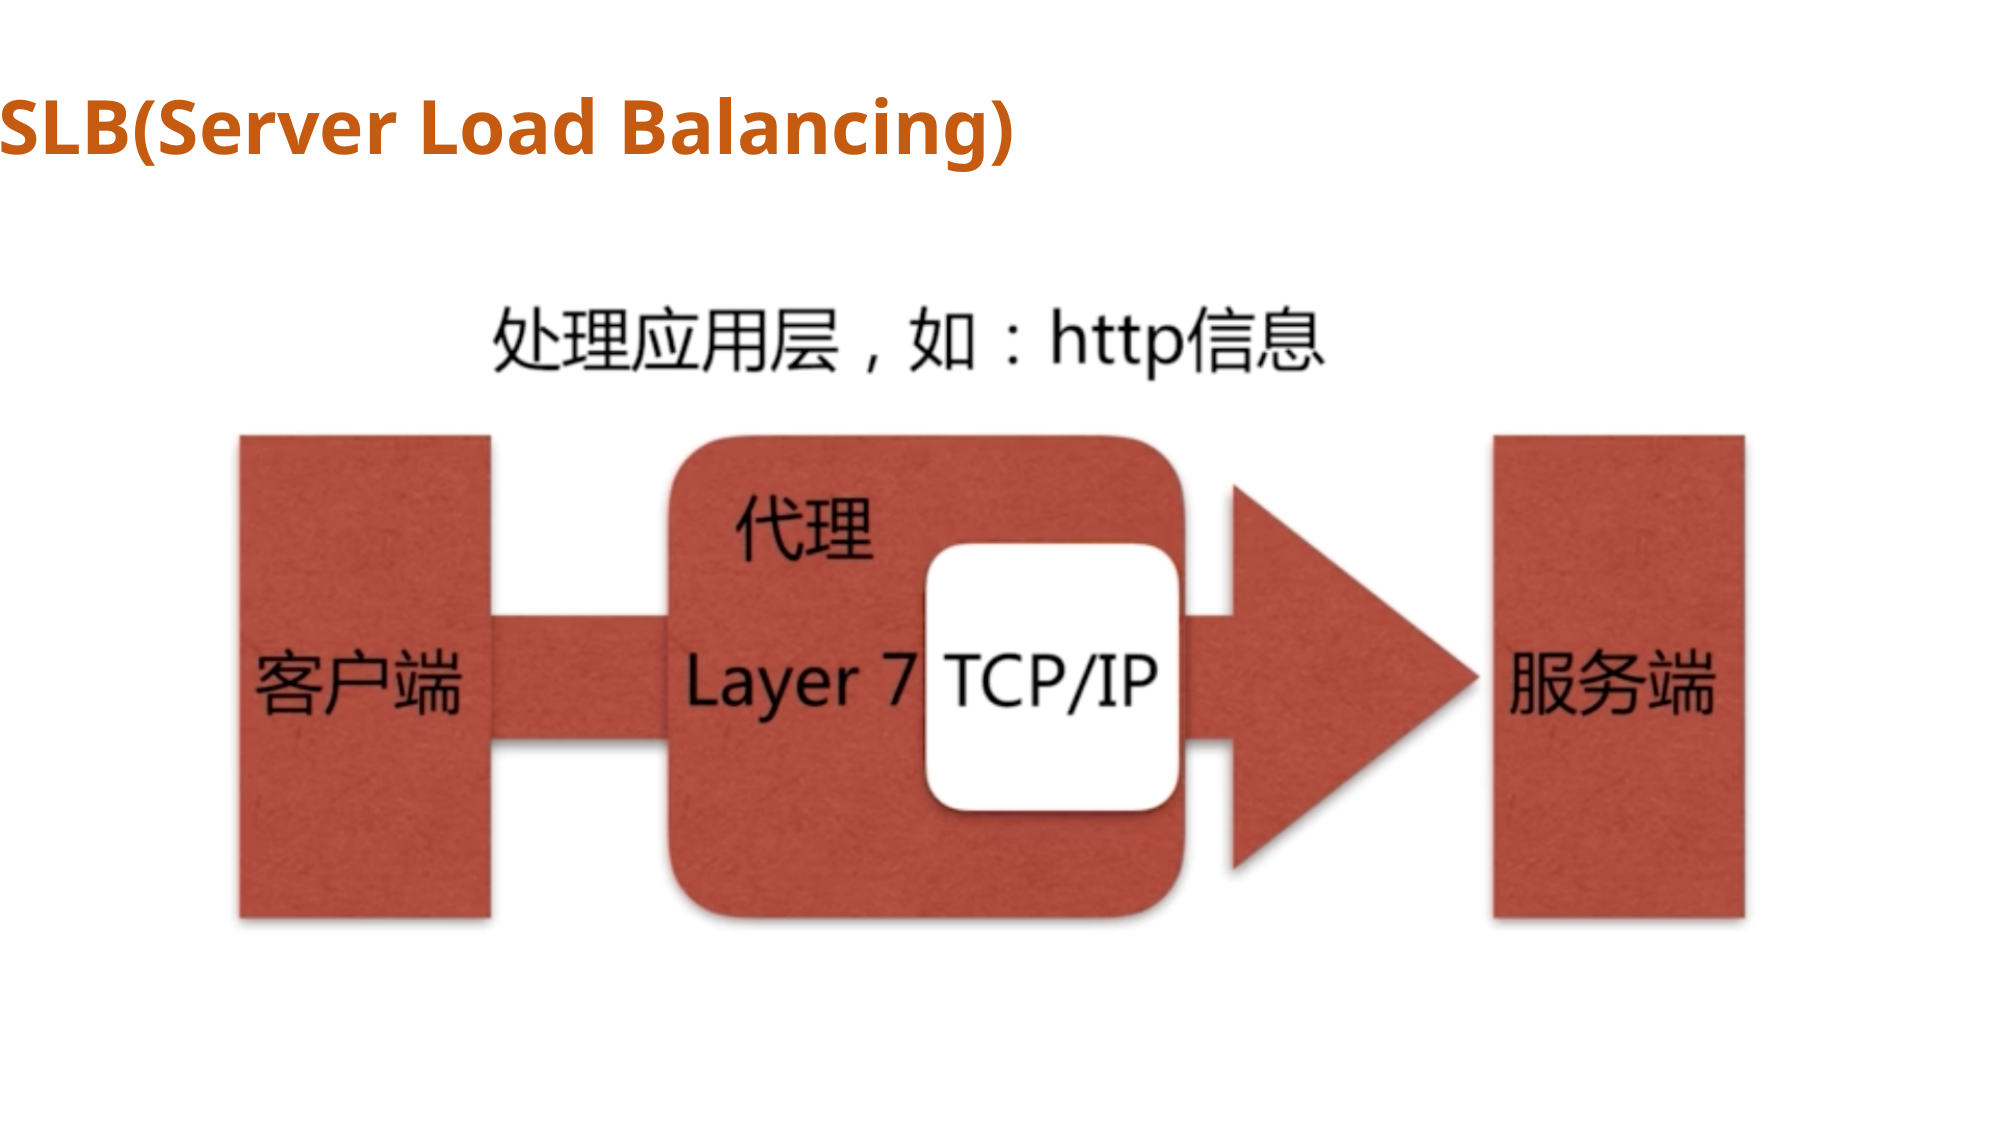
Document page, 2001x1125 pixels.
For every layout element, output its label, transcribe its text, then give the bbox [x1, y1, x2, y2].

title SLB(Server Load Balancing) [0, 0, 1258, 179]
picture [129, 277, 1851, 949]
